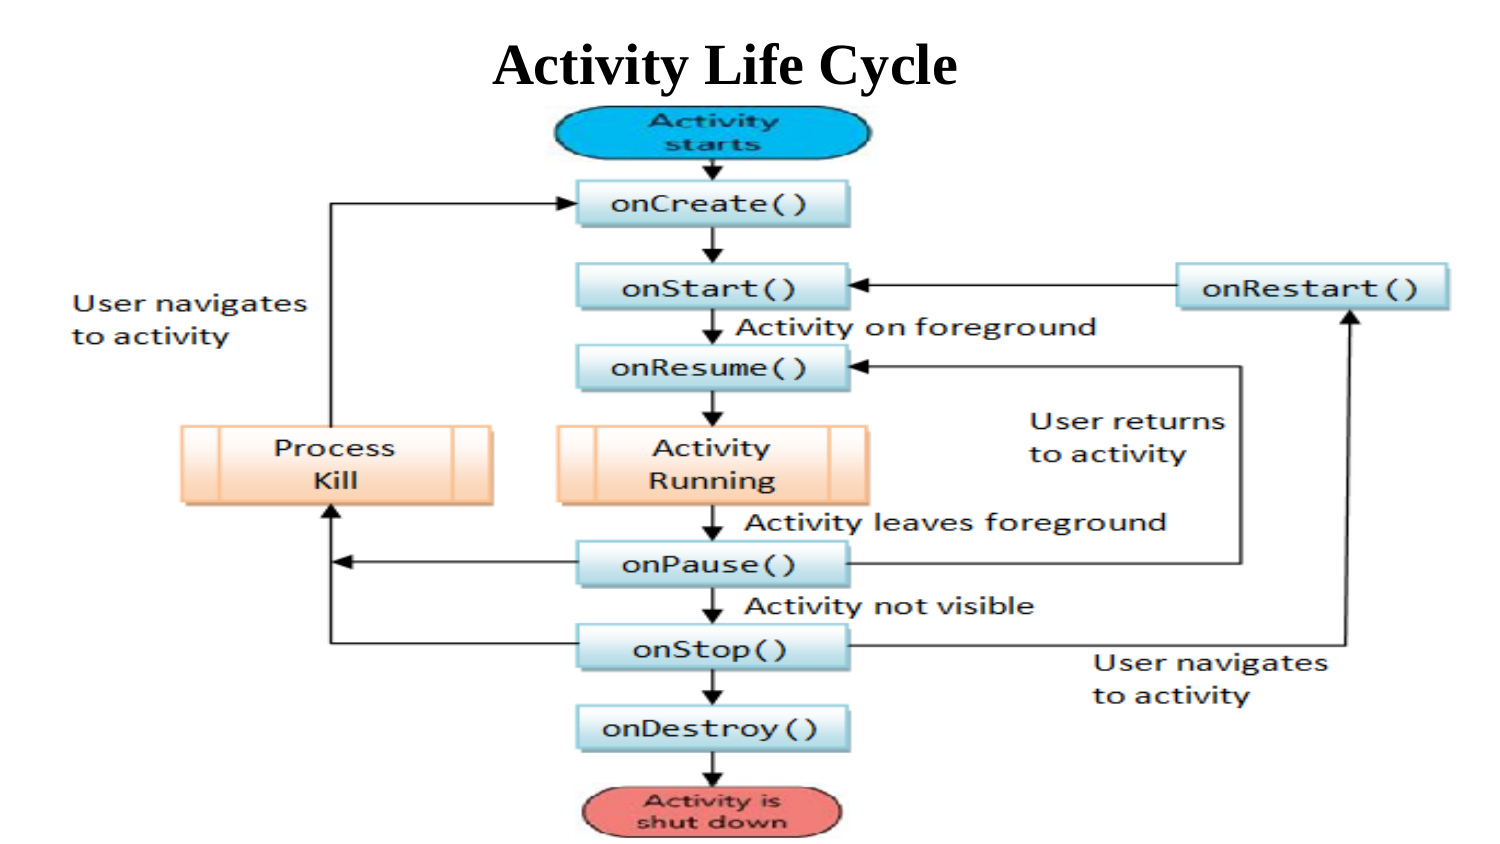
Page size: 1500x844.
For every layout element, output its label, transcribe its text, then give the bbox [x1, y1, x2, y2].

picture [49, 103, 1463, 844]
text_box Activity Life Cycle [0, 18, 1450, 104]
